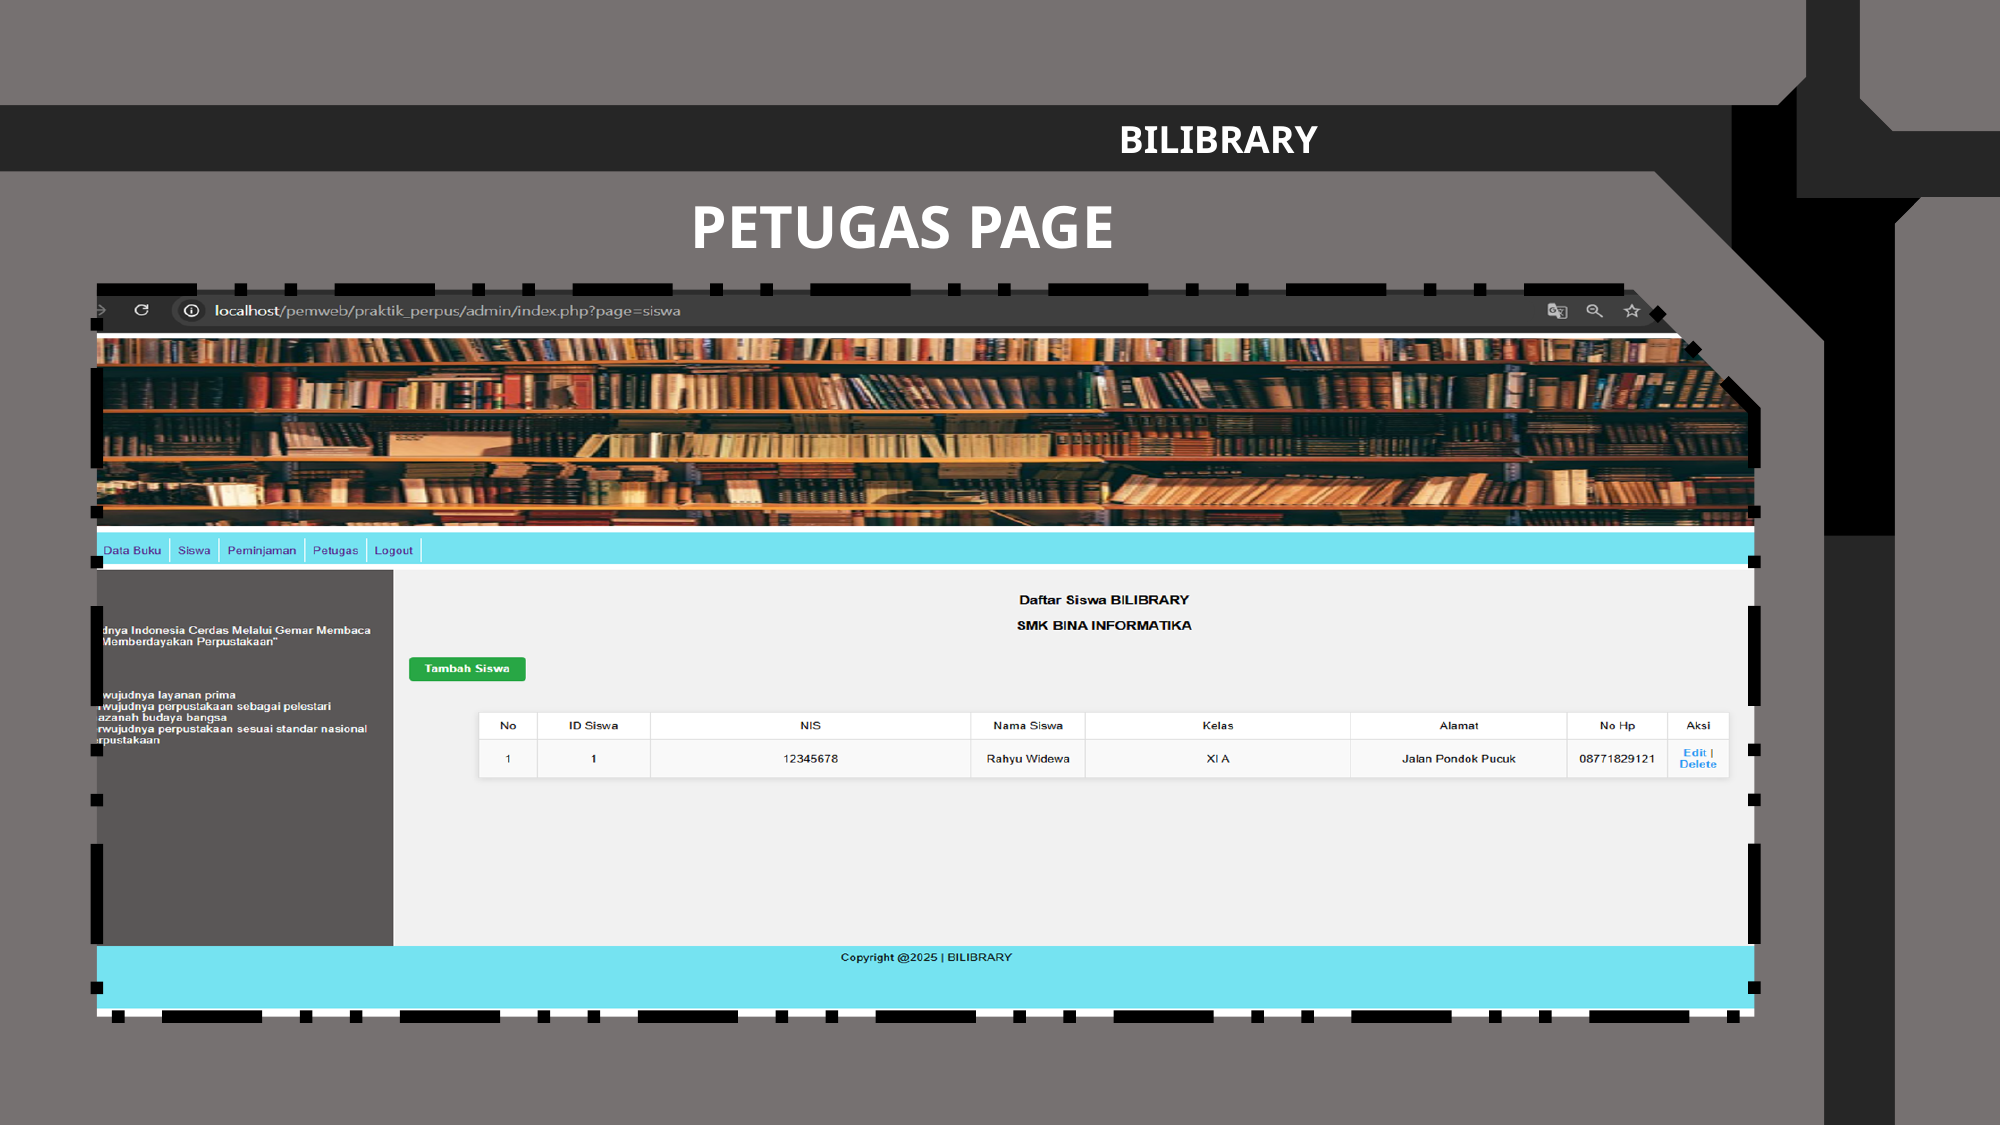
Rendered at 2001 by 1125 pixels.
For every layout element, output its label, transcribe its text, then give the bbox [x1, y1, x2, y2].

text_box [1826, 535, 1893, 1125]
text_box [1796, 0, 2000, 199]
text_box [0, 0, 1808, 107]
text_box [1858, 0, 2000, 133]
text_box [1733, 90, 1917, 535]
text_box [95, 288, 1756, 1018]
text_box PETUGAS PAGE [36, 183, 1770, 268]
text_box [0, 107, 1733, 183]
text_box [0, 170, 1826, 1125]
text_box [1893, 196, 2000, 1125]
text_box BILIBRARY [1103, 108, 1334, 169]
